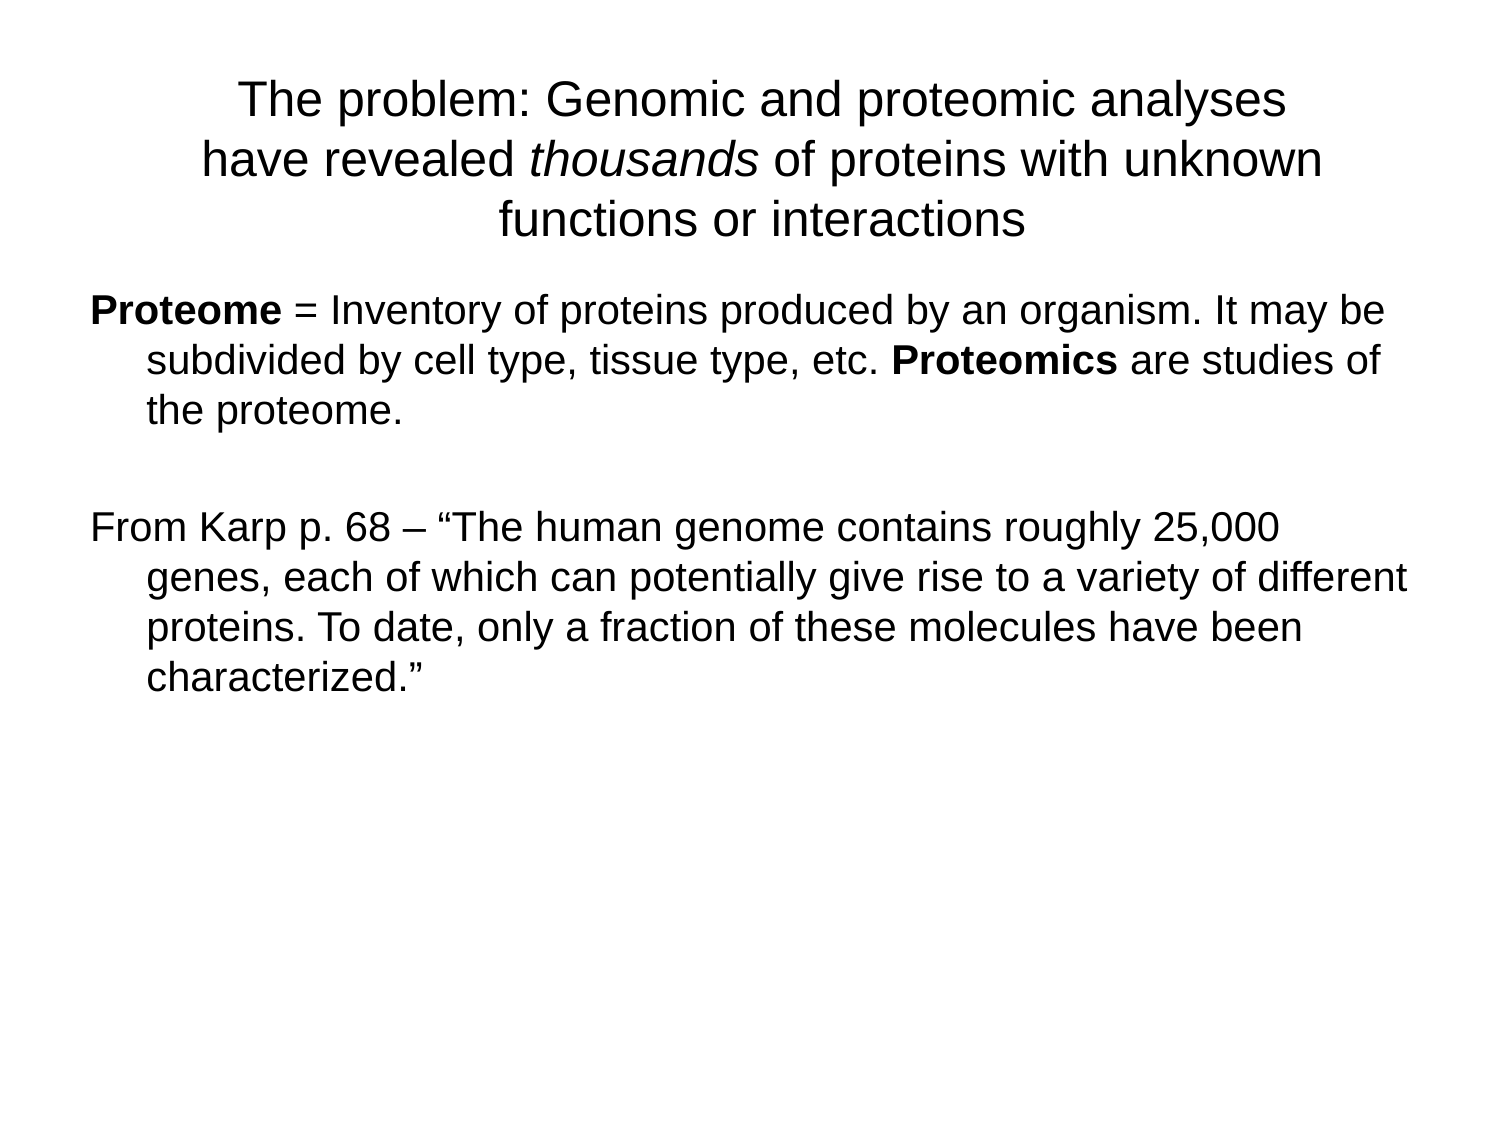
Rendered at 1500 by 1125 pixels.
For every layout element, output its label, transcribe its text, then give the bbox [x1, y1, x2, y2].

list Proteome = Inventory of proteins produced by an organism. It may be subdivided by cell type, tissue type, etc. Proteomics are studies of the proteome. From Karp p. 68 – “The human genome contains roughly 25,000 genes, each of which can potentially give rise to a variety of different proteins. To date, only a fraction of these molecules have been characterized.” [75, 275, 1425, 1005]
text_box The problem: Genomic and proteomic analyses have revealed thousands of proteins with unknown functions or interactions [162, 62, 1363, 250]
